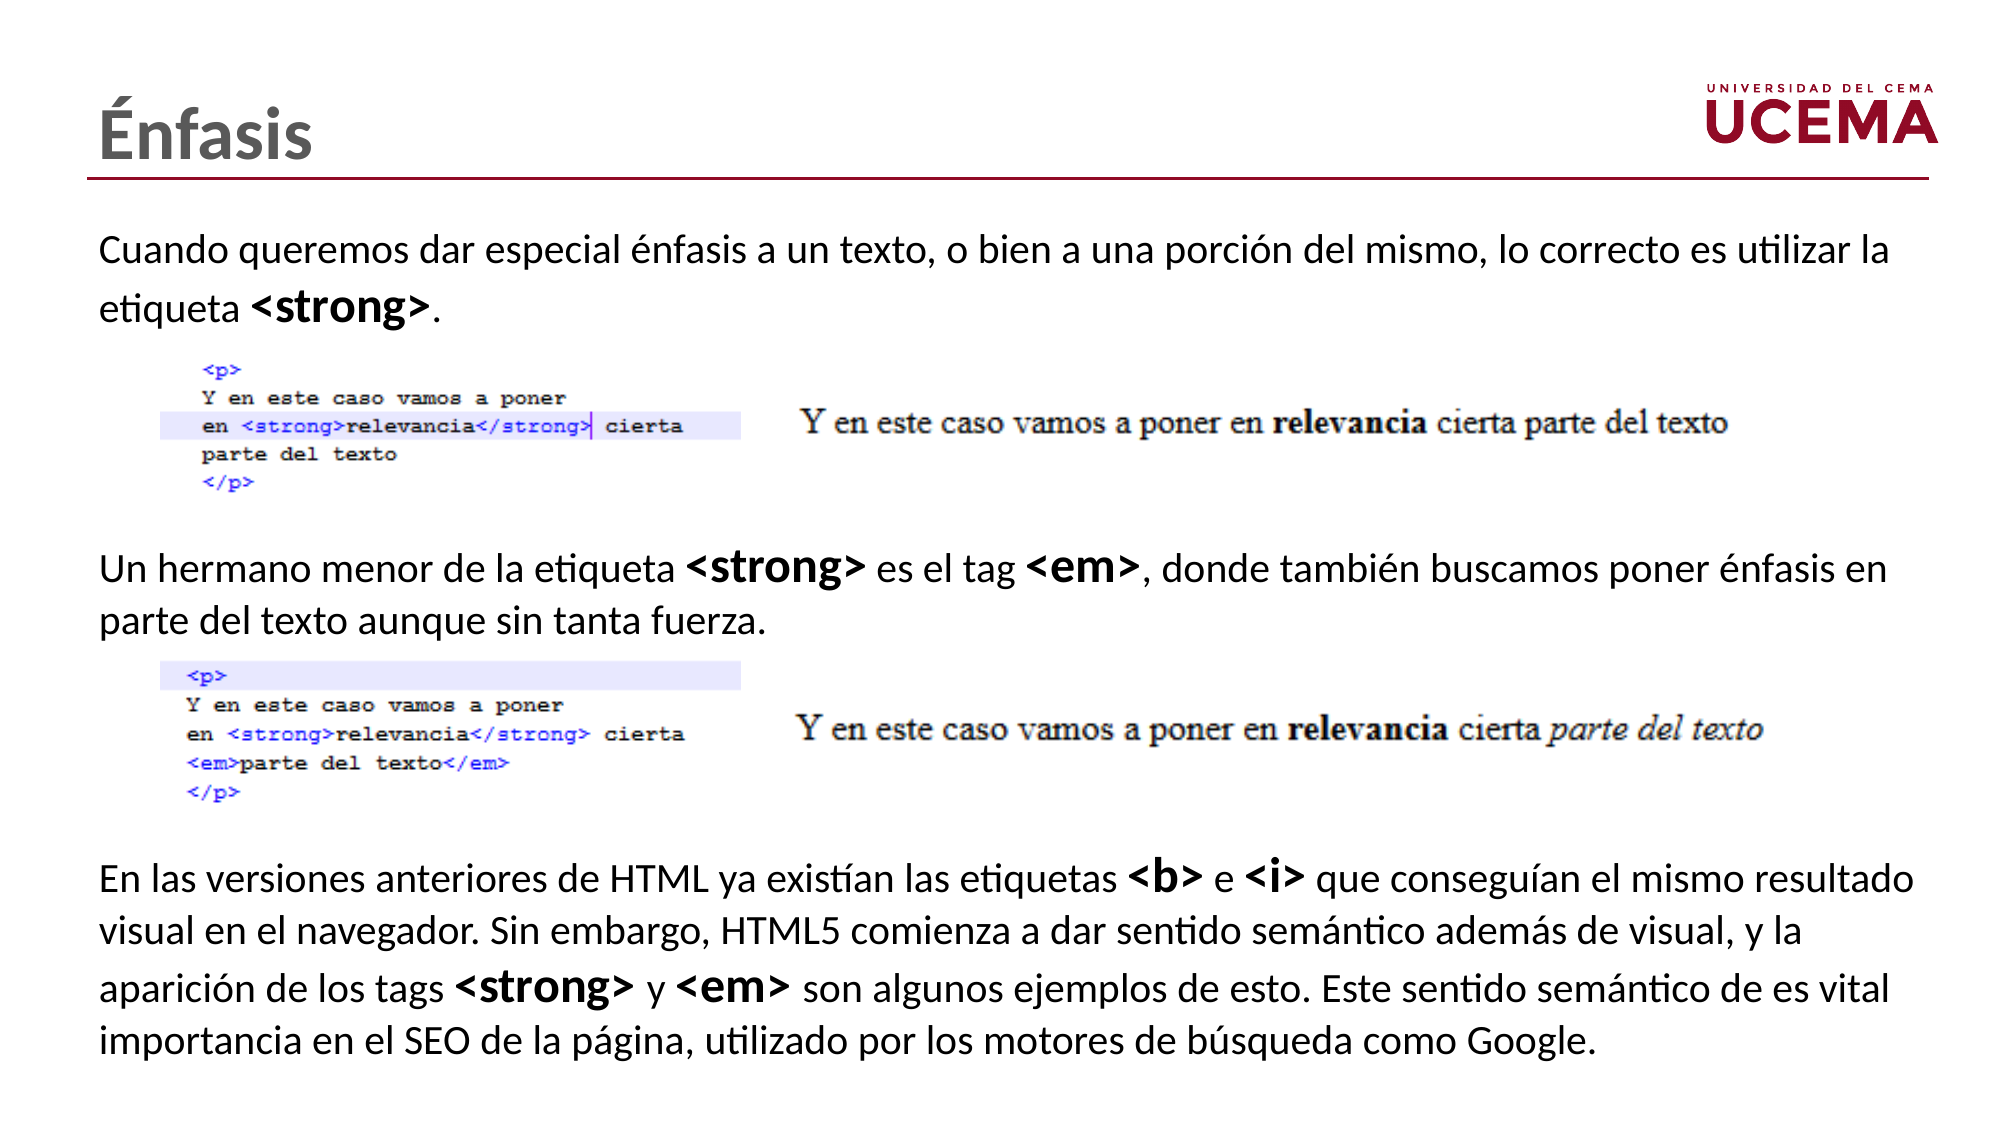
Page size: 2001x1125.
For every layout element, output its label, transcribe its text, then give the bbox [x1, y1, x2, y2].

picture [789, 371, 1815, 483]
picture [160, 646, 741, 828]
text_box Cuando queremos dar especial énfasis a un texto, o bien a una porción del mismo, lo correcto es utilizar la etiqueta <strong>. Un hermano menor de la etiqueta <strong> es el tag <em>, donde también buscamos poner énfasis en parte del texto aunque sin tanta fuerza. En las versiones anteriores de HTML ya existían las etiquetas <b> e <i> que conseguían el mismo resultado visual en el navegador. Sin embargo, HTML5 comienza a dar sentido semántico además de visual, y la aparición de los tags <strong> y <em> son algunos ejemplos de esto. Este sentido semántico de es vital importancia en el SEO de la página, utilizado por los motores de búsqueda como Google. [84, 214, 1959, 1070]
picture [1674, 37, 1972, 184]
picture [160, 341, 741, 513]
title Énfasis [84, 87, 1633, 184]
picture [789, 673, 1815, 801]
